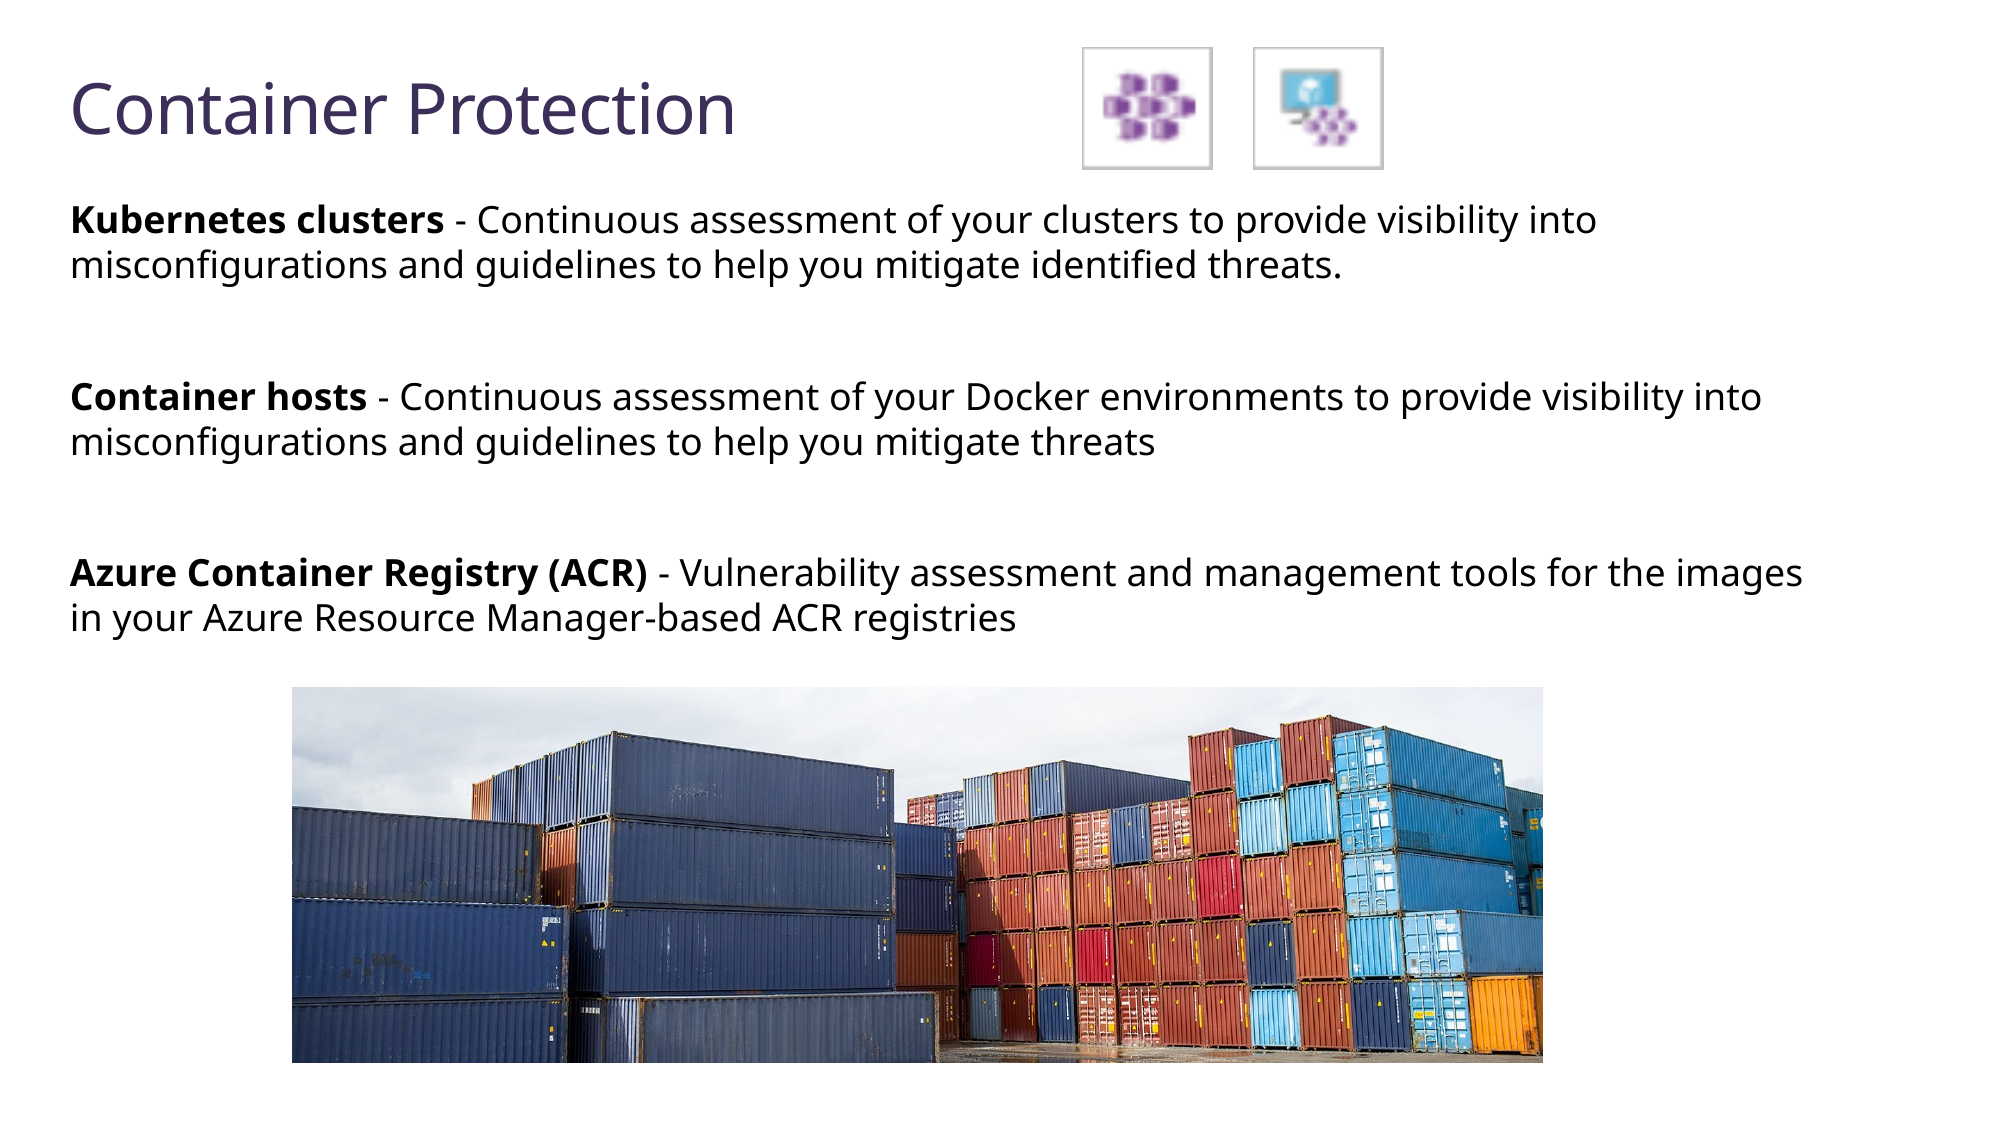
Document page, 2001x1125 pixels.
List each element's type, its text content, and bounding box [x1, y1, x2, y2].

list Kubernetes clusters - Continuous assessment of your clusters to provide visibility into misconfigurations and guidelines to help you mitigate identified threats. Container hosts - Continuous assessment of your Docker environments to provide visibility into misconfigurations and guidelines to help you mitigate threats Azure Container Registry (ACR) - Vulnerability assessment and management tools for the images in your Azure Resource Manager-based ACR registries [69, 196, 1829, 279]
picture [1082, 47, 1213, 170]
picture [291, 687, 1543, 1064]
title Container Protection [69, 36, 1345, 161]
picture [1253, 47, 1384, 170]
